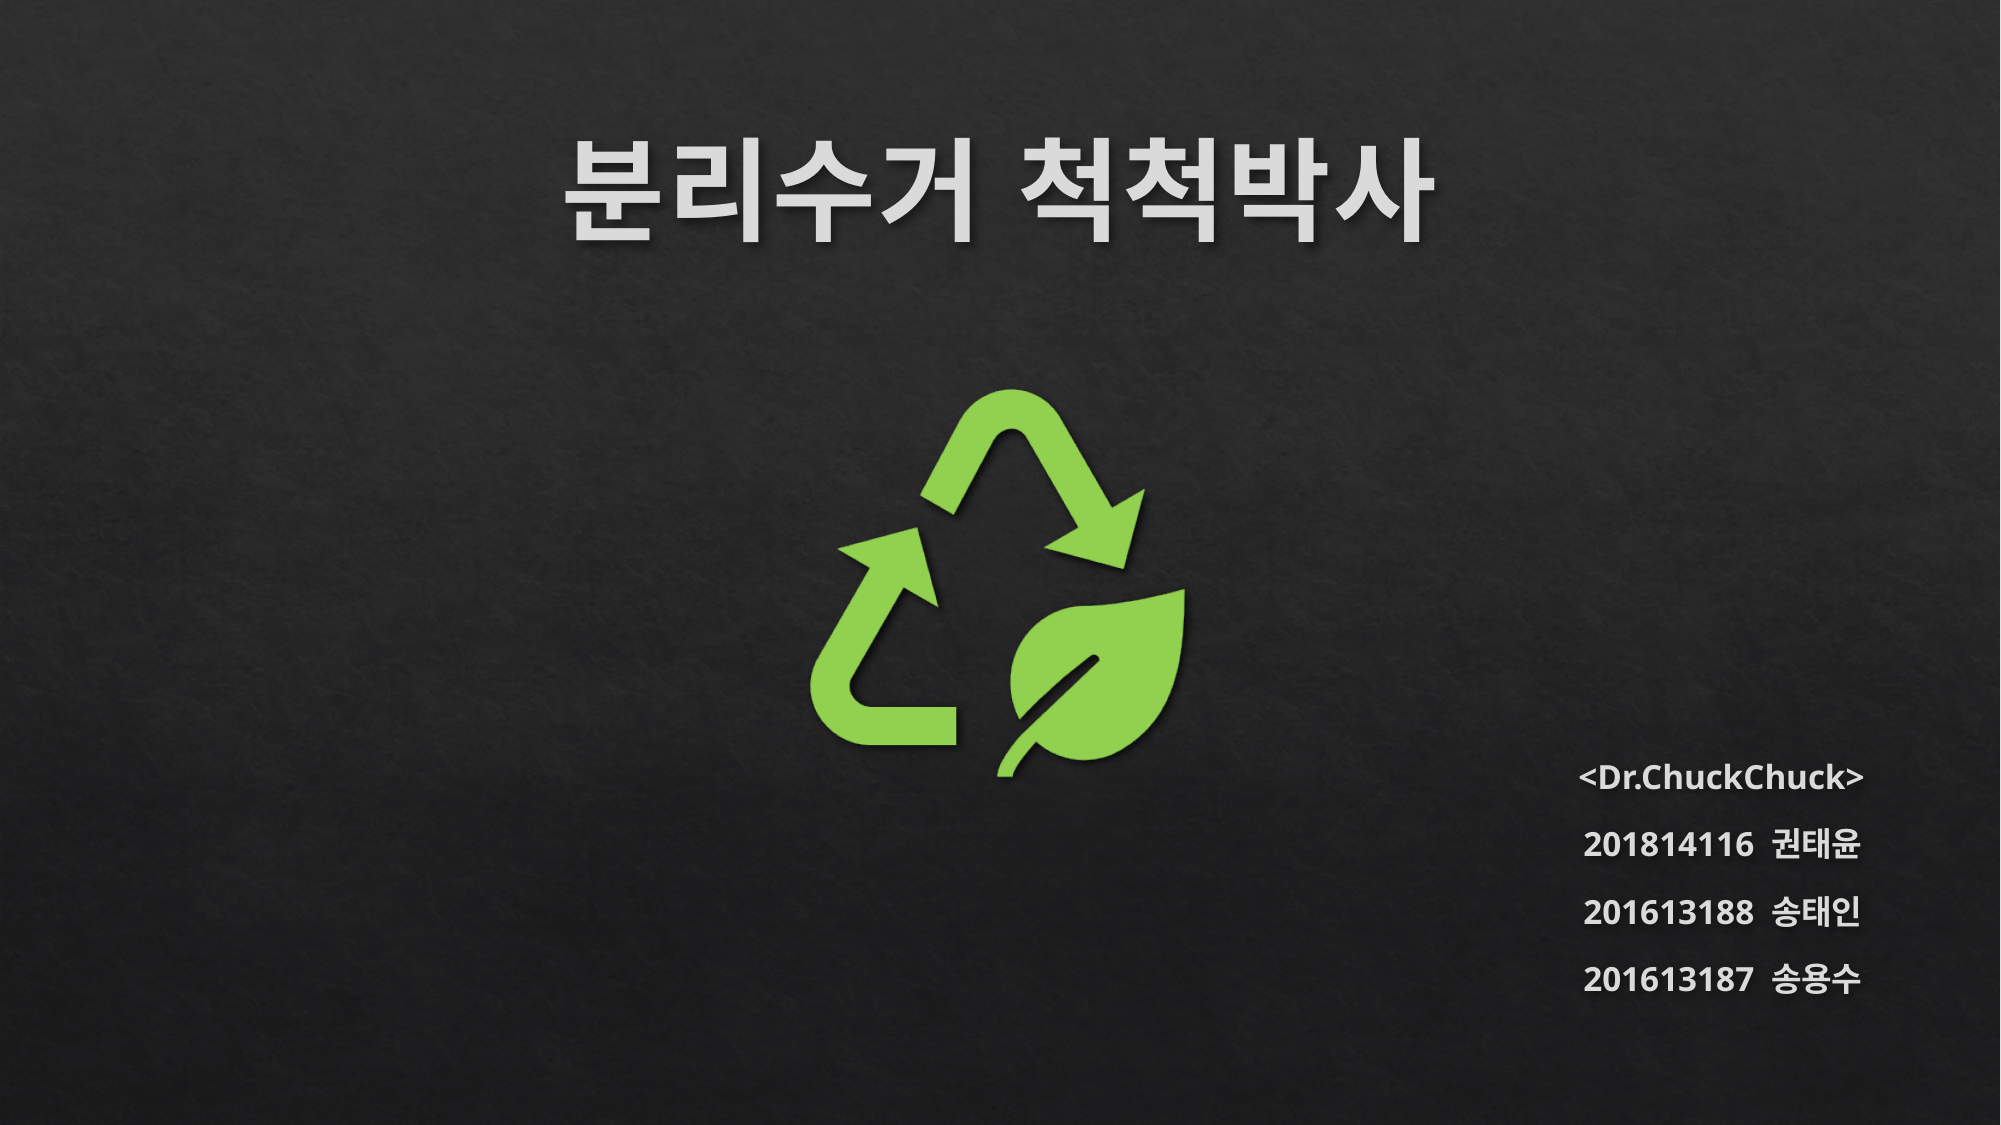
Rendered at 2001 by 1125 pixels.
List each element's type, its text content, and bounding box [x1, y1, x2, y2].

text_box <Dr.ChuckChuck> 201814116 권태윤 201613188 송태인 201613187 송용수 [1557, 629, 1883, 1125]
title 분리수거 척척박사 [0, 96, 2000, 279]
picture [769, 350, 1231, 813]
